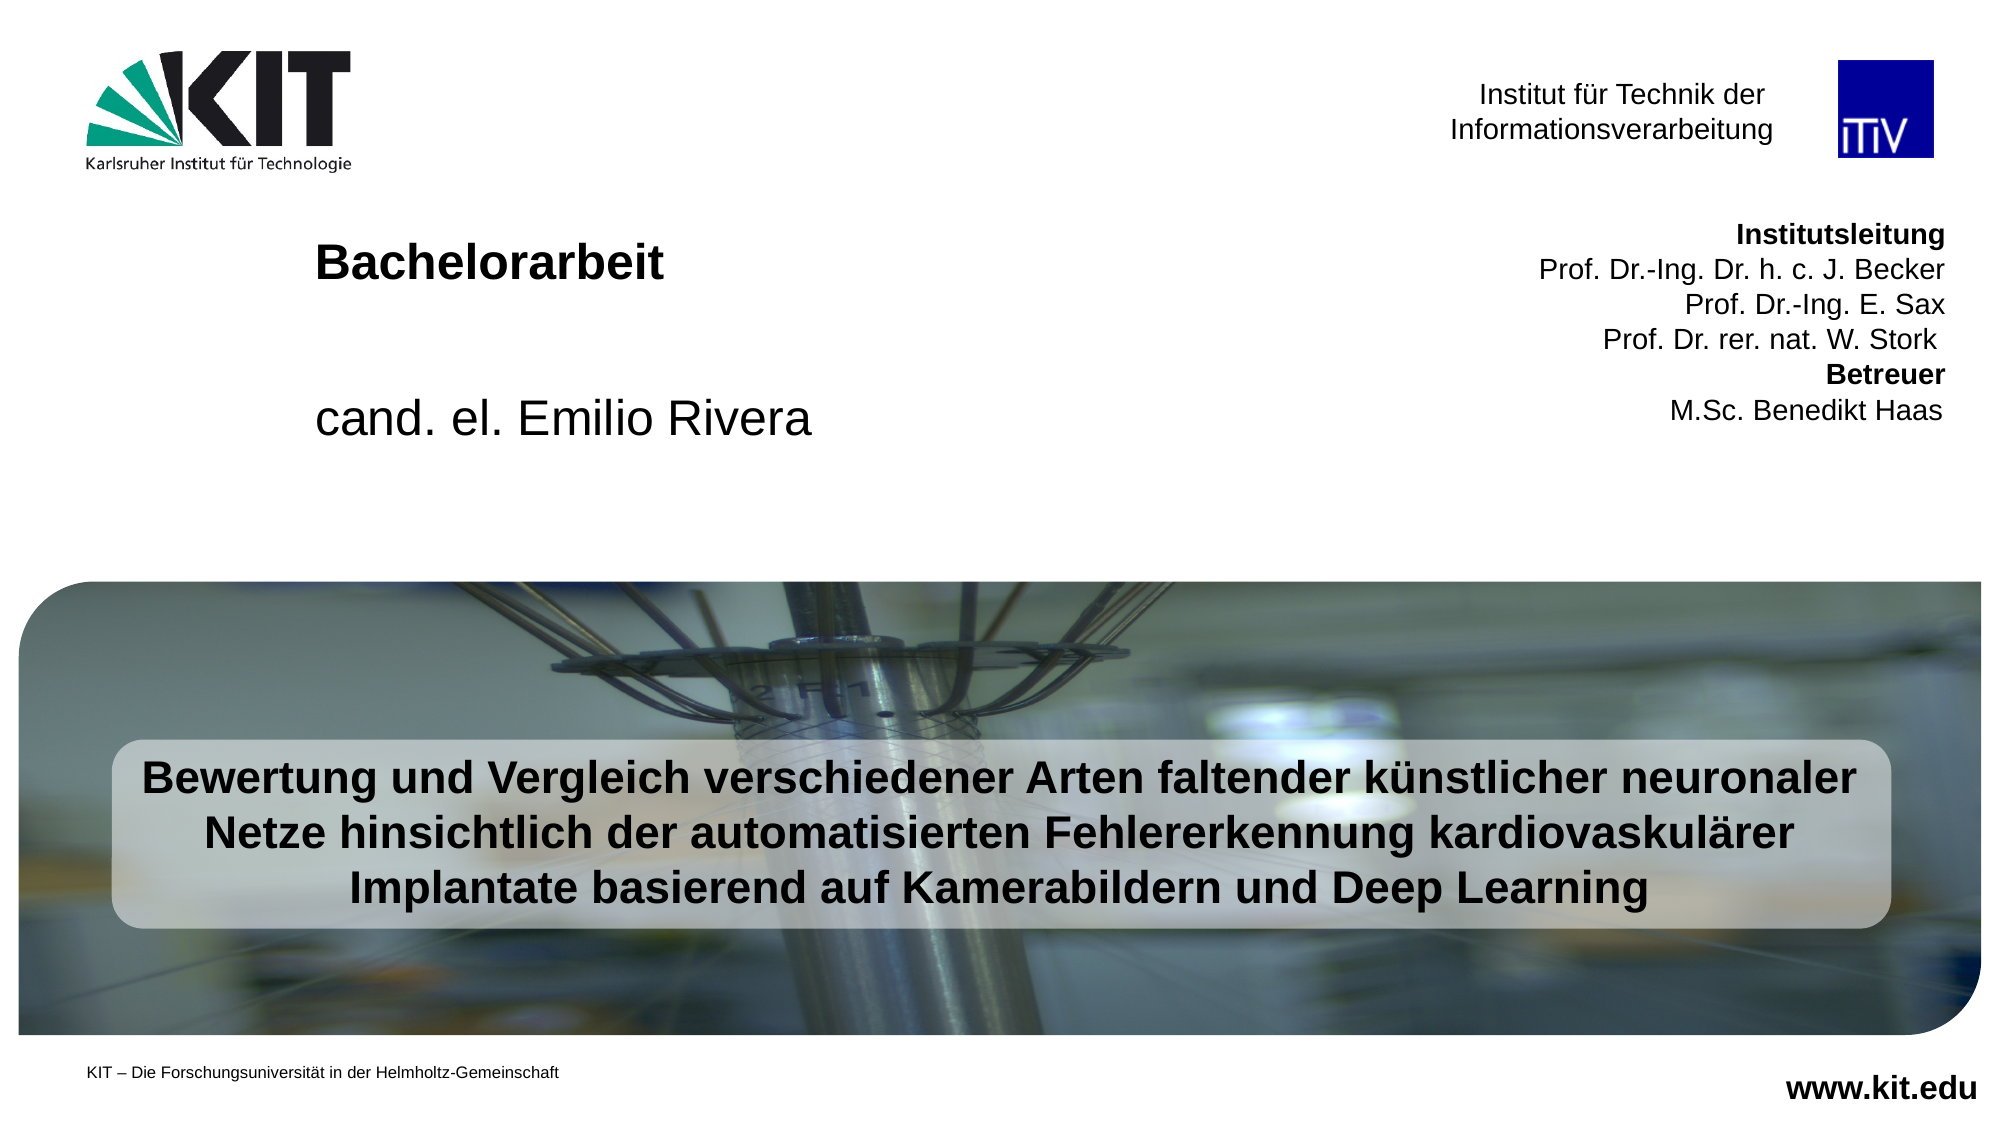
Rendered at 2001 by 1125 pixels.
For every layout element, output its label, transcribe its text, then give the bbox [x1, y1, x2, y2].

title Bachelorarbeit [314, 243, 1045, 350]
picture [1838, 60, 1934, 158]
text_box Bewertung und Vergleich verschiedener Arten faltender künstlicher neuronaler Netze hinsichtlich der automatisierten Fehlererkennung kardiovaskulärer Implantate basierend auf Kamerabildern und Deep Learning [102, 710, 1898, 952]
picture [18, 581, 1982, 1036]
text_box M.Sc. Benedikt Haas [1389, 383, 1959, 434]
subtitle cand. el. Emilio Rivera [315, 385, 1689, 452]
picture [84, 50, 352, 173]
